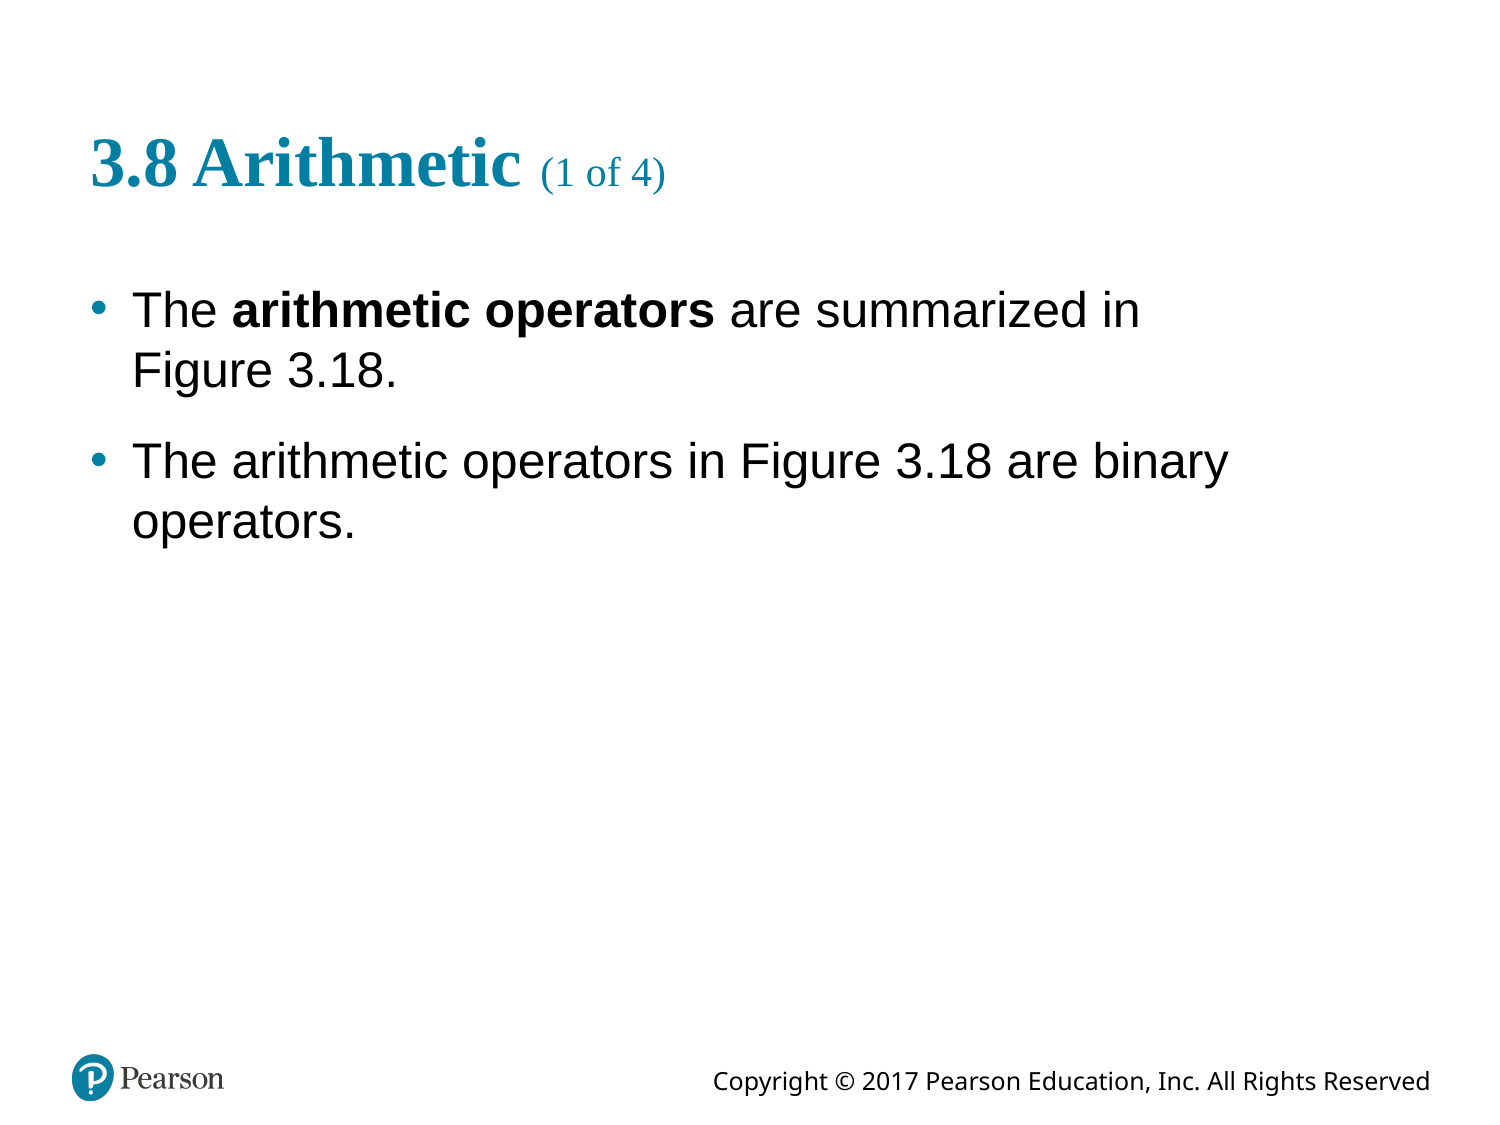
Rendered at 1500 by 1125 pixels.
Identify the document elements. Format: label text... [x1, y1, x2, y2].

list The arithmetic operators are summarized in Figure 3.18. The arithmetic operators in Figure 3.18 are binary operators. [75, 262, 1425, 1005]
picture [98, 1054, 224, 1101]
picture [80, 1063, 106, 1088]
title 3.8 Arithmetic (1 of 4) [75, 35, 1425, 216]
picture [72, 1087, 83, 1101]
picture [72, 1054, 88, 1070]
